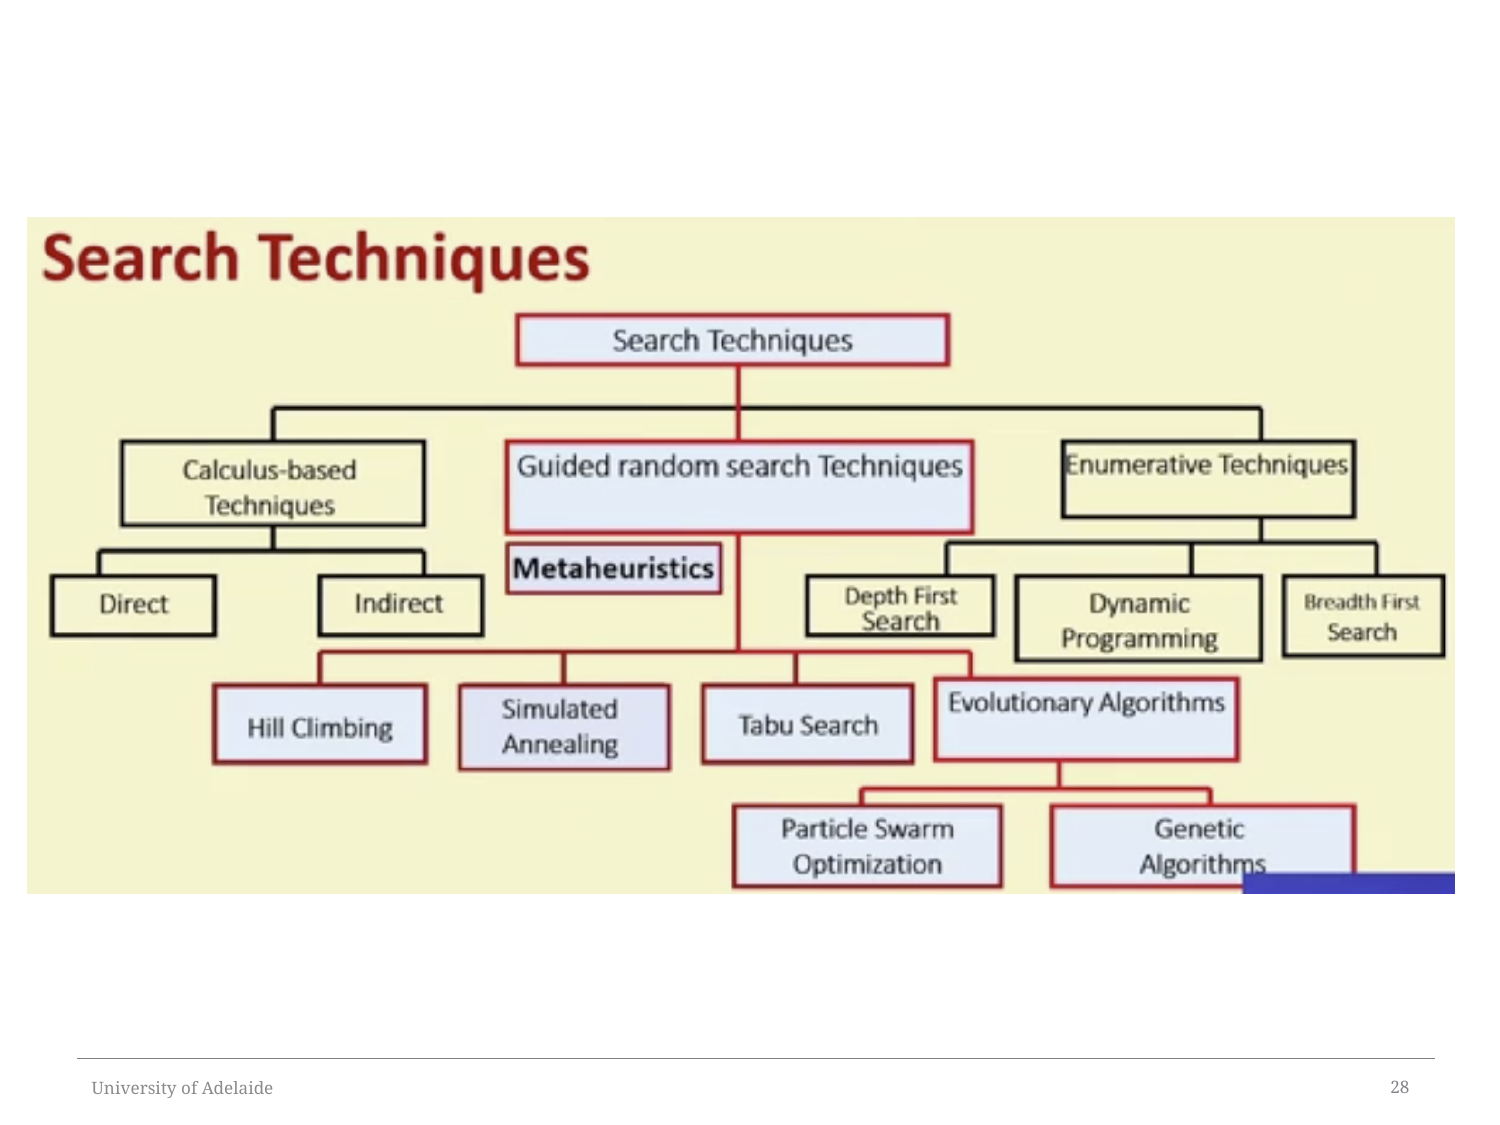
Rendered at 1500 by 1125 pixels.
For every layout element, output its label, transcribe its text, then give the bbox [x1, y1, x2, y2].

slide_number 28 [1175, 1057, 1425, 1118]
picture [27, 216, 1455, 894]
footer University of Adelaide [76, 1057, 420, 1118]
